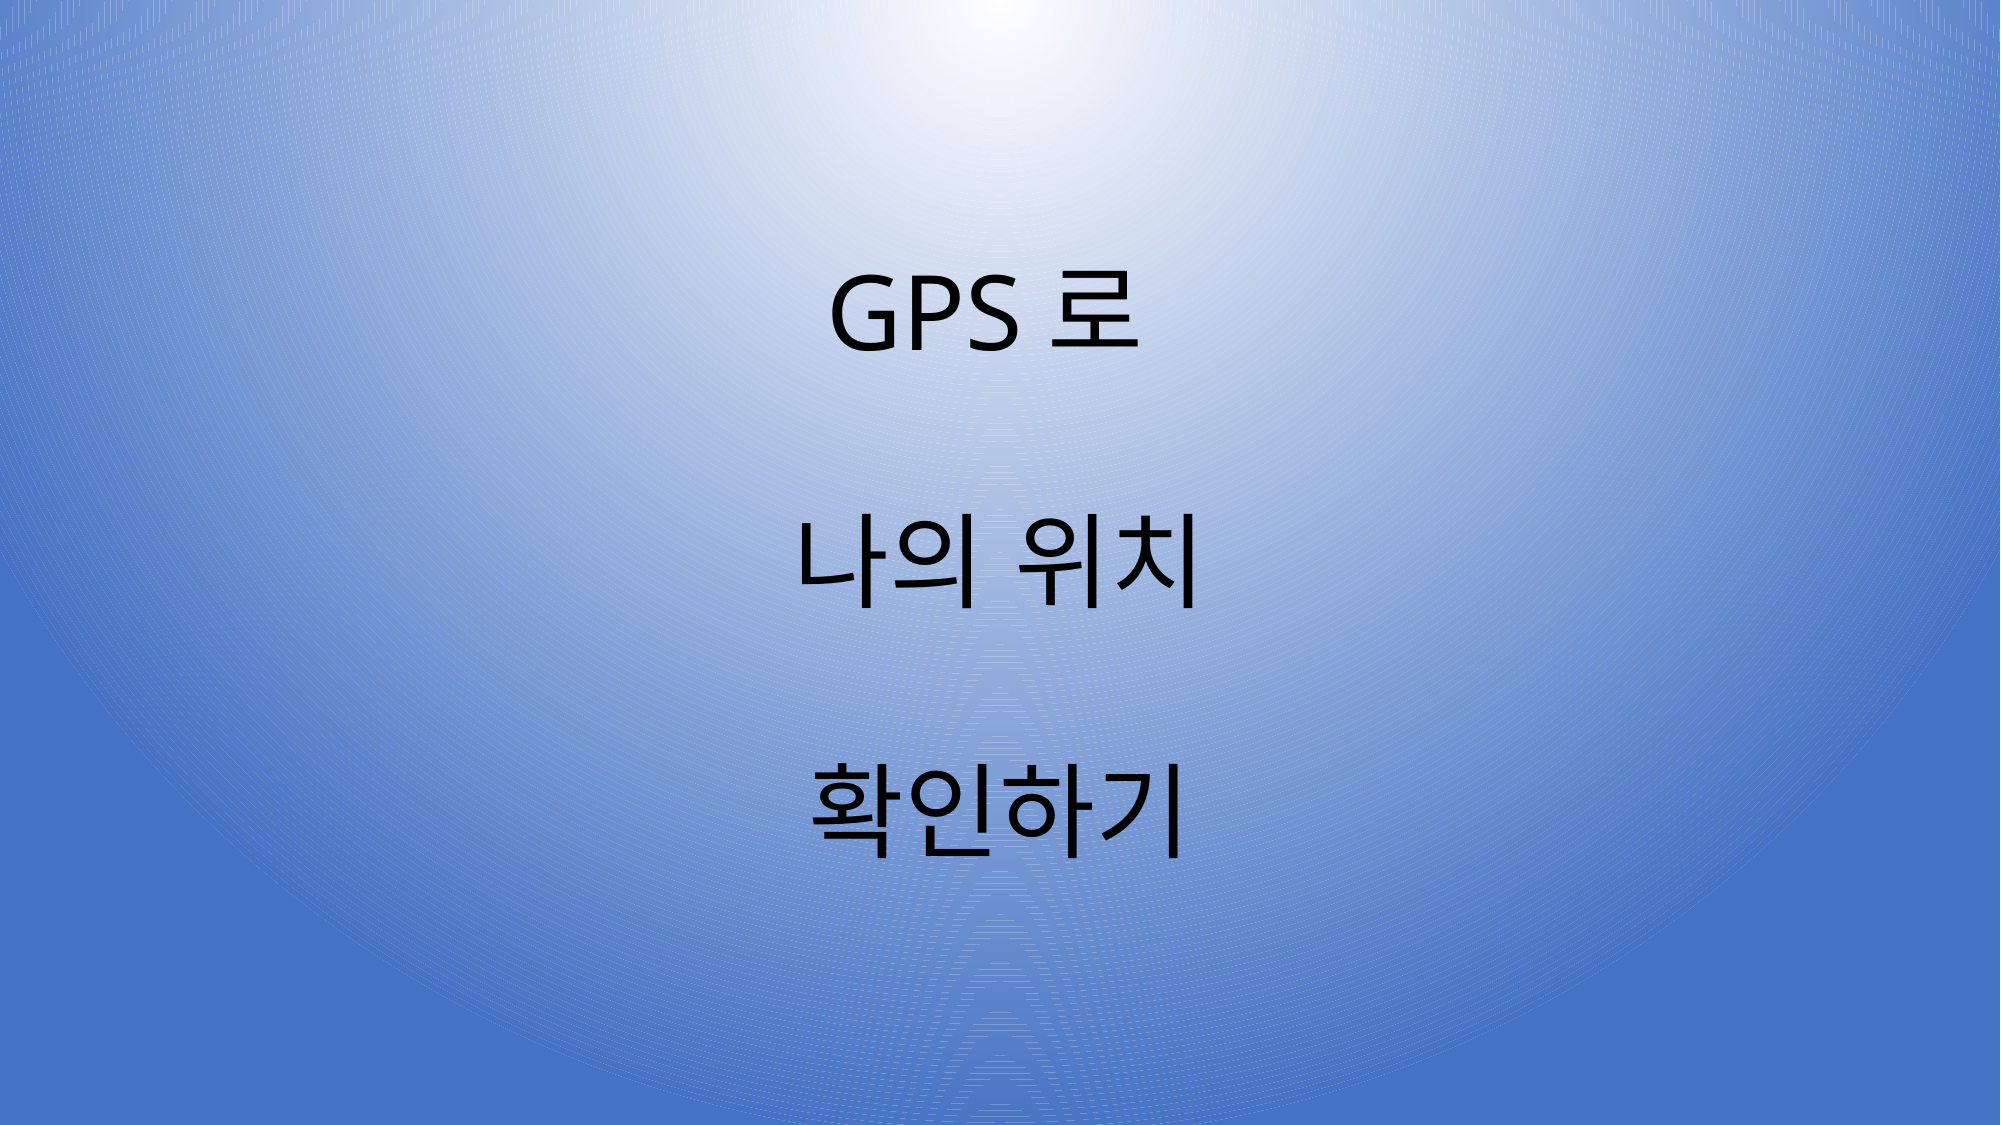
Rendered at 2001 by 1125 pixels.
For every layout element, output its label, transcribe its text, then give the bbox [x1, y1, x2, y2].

text_box GPS로 나의 위치 확인하기 [443, 239, 1557, 879]
